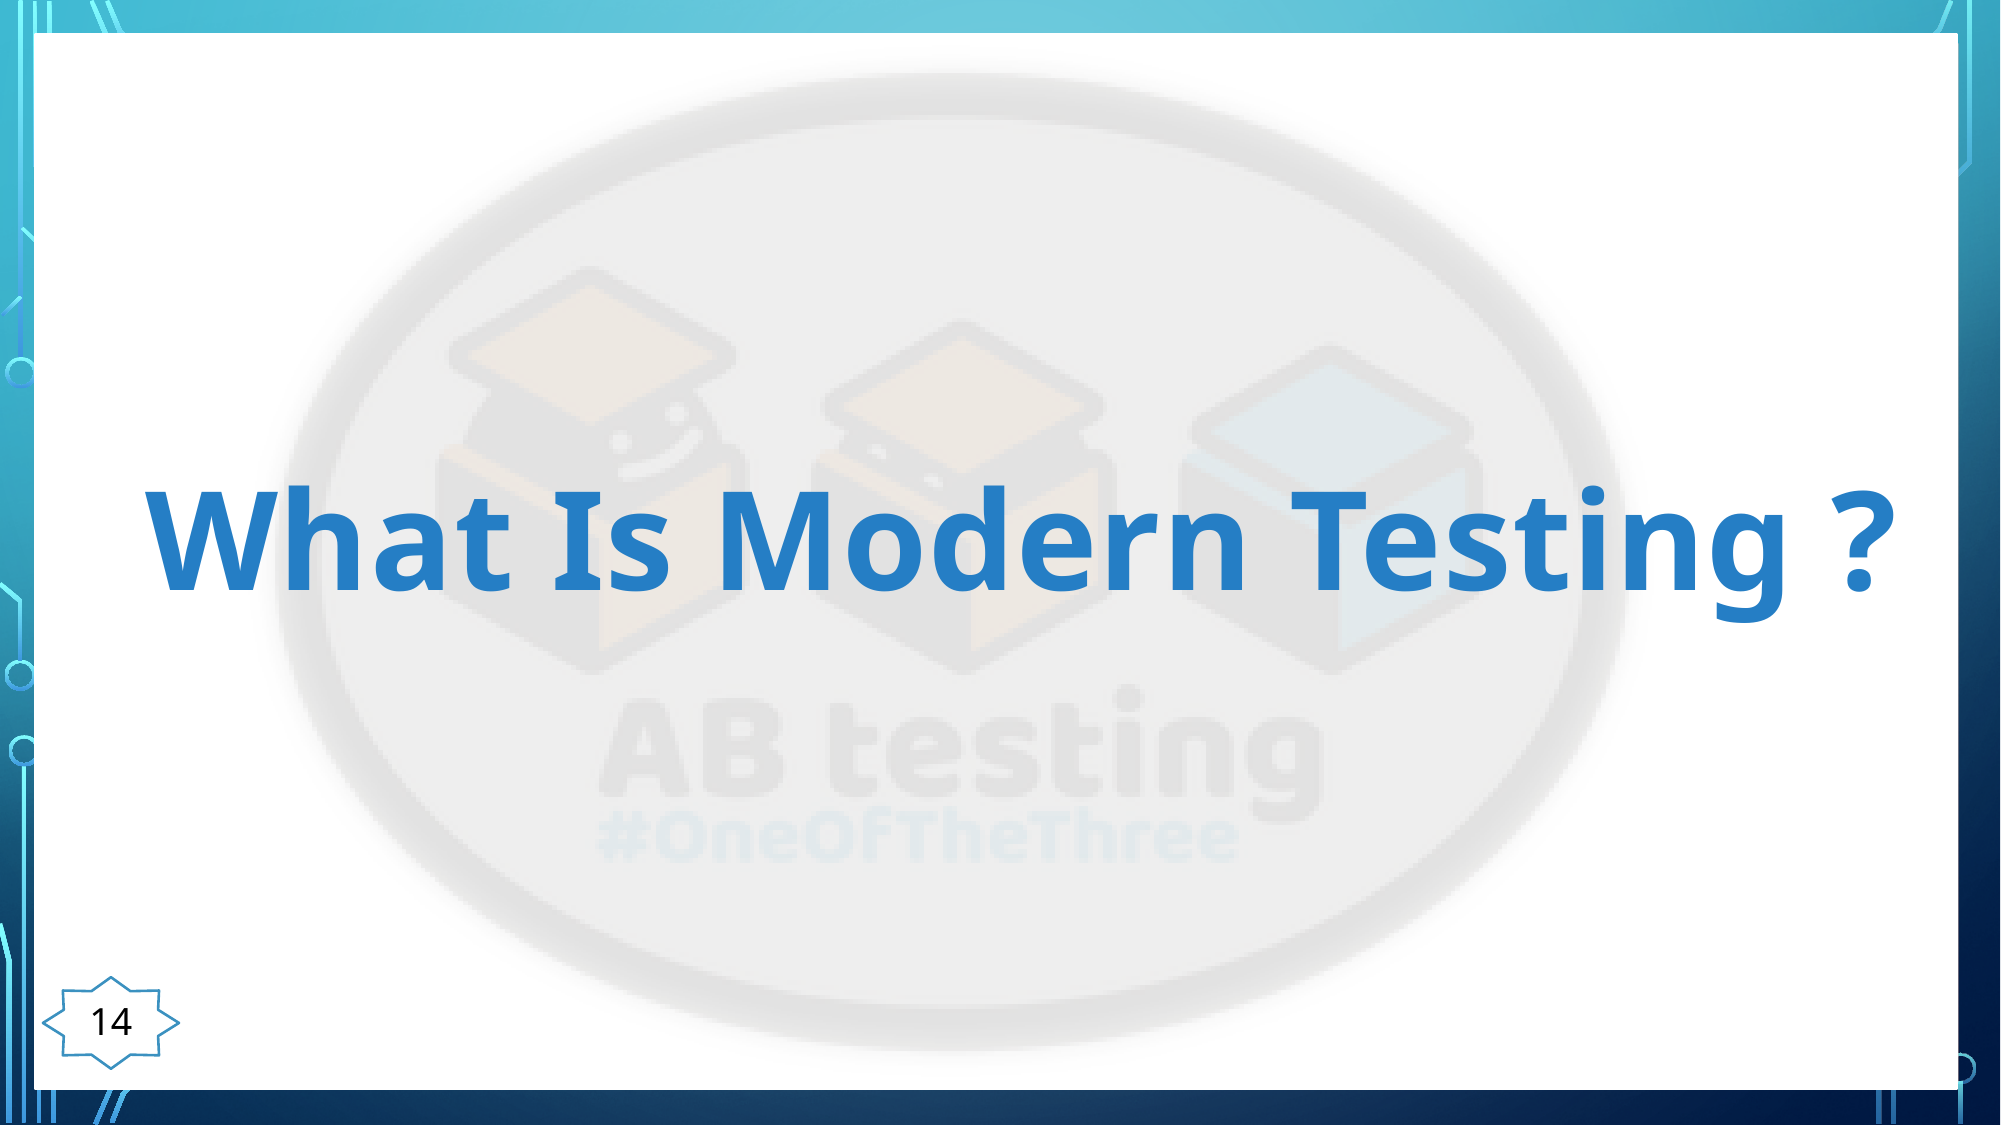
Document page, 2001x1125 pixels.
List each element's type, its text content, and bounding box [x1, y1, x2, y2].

text_box What Is Modern Testing ? [1658, 444, 1916, 625]
text_box [34, 33, 1958, 1090]
picture [246, 49, 1658, 1076]
text_box What Is Modern Testing ? [130, 444, 246, 625]
text_box 14 [41, 976, 181, 1070]
